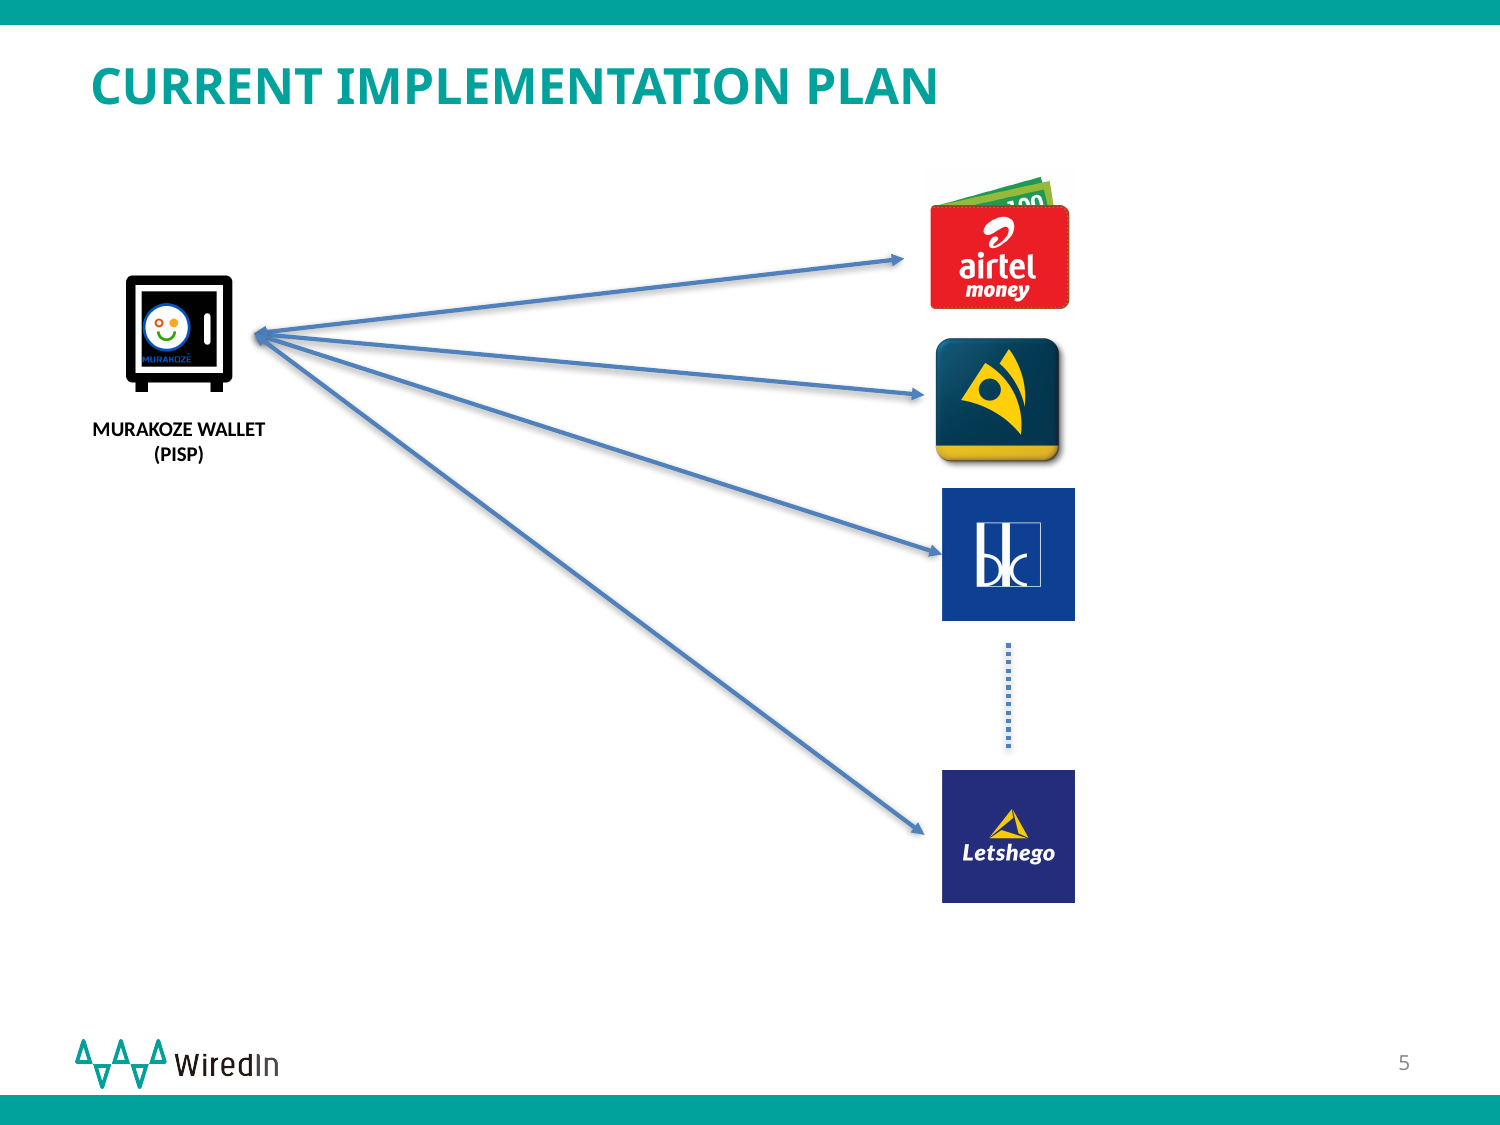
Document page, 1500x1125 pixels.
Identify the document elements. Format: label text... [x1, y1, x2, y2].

title CURRENT IMPLEMENTATION PLAN [75, 45, 1425, 125]
picture [103, 258, 253, 409]
picture [941, 770, 1075, 904]
picture [1001, 351, 1025, 402]
picture [75, 1039, 278, 1089]
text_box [253, 258, 905, 331]
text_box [253, 333, 925, 836]
picture [895, 169, 1104, 485]
slide_number 5 [1074, 1039, 1425, 1089]
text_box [927, 333, 943, 555]
picture [941, 488, 1075, 621]
text_box MURAKOZE WALLET (PISP) [77, 408, 247, 474]
